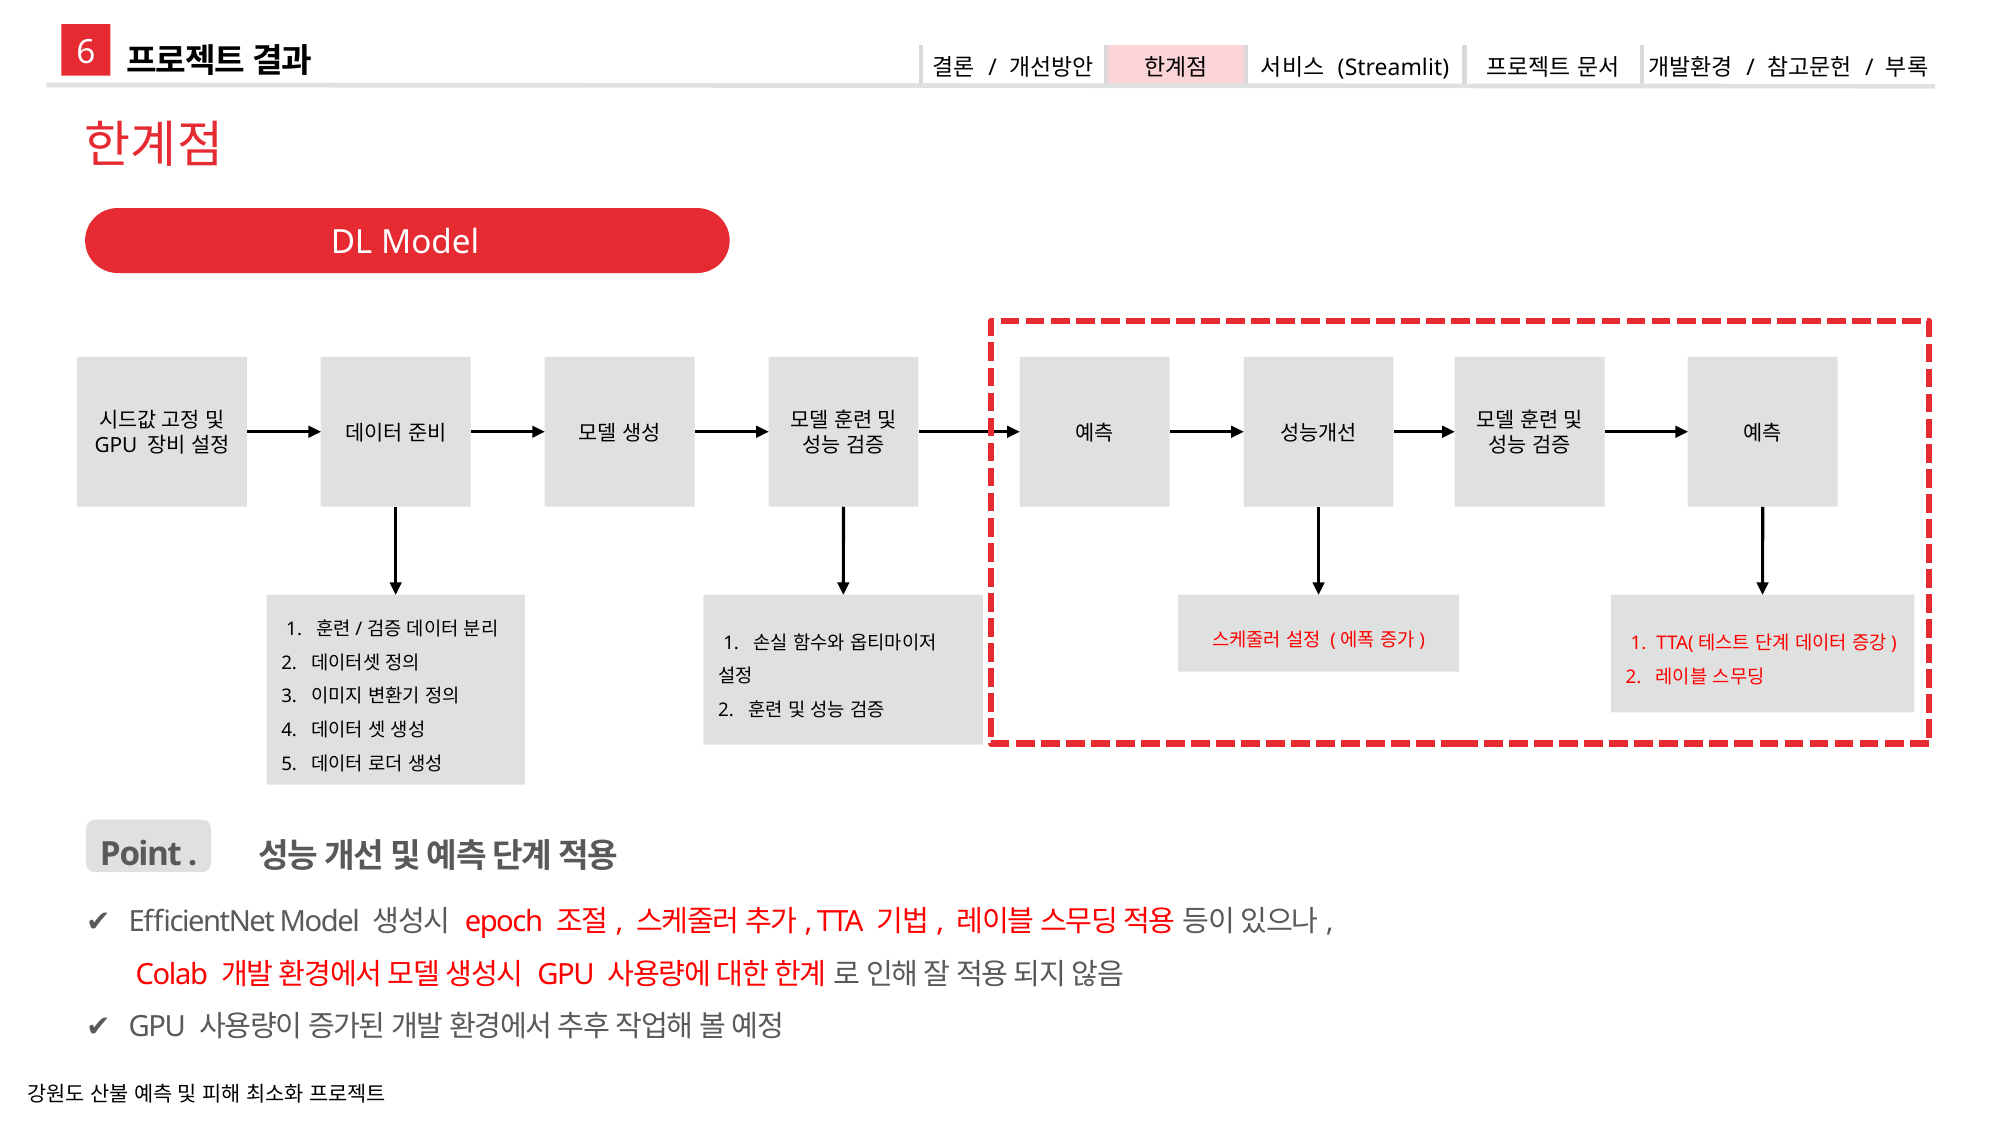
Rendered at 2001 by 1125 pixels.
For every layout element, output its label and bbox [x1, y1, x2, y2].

text_box [85, 814, 1486, 1045]
text_box [76, 320, 1930, 786]
text_box [85, 112, 747, 173]
text_box [61, 24, 314, 79]
table_header [1467, 45, 1640, 83]
table_header [1108, 45, 1244, 83]
text_box [27, 1081, 386, 1107]
table_header [923, 45, 1104, 83]
text_box [85, 208, 730, 273]
table_header [1248, 45, 1462, 83]
table_header [1644, 45, 1935, 83]
